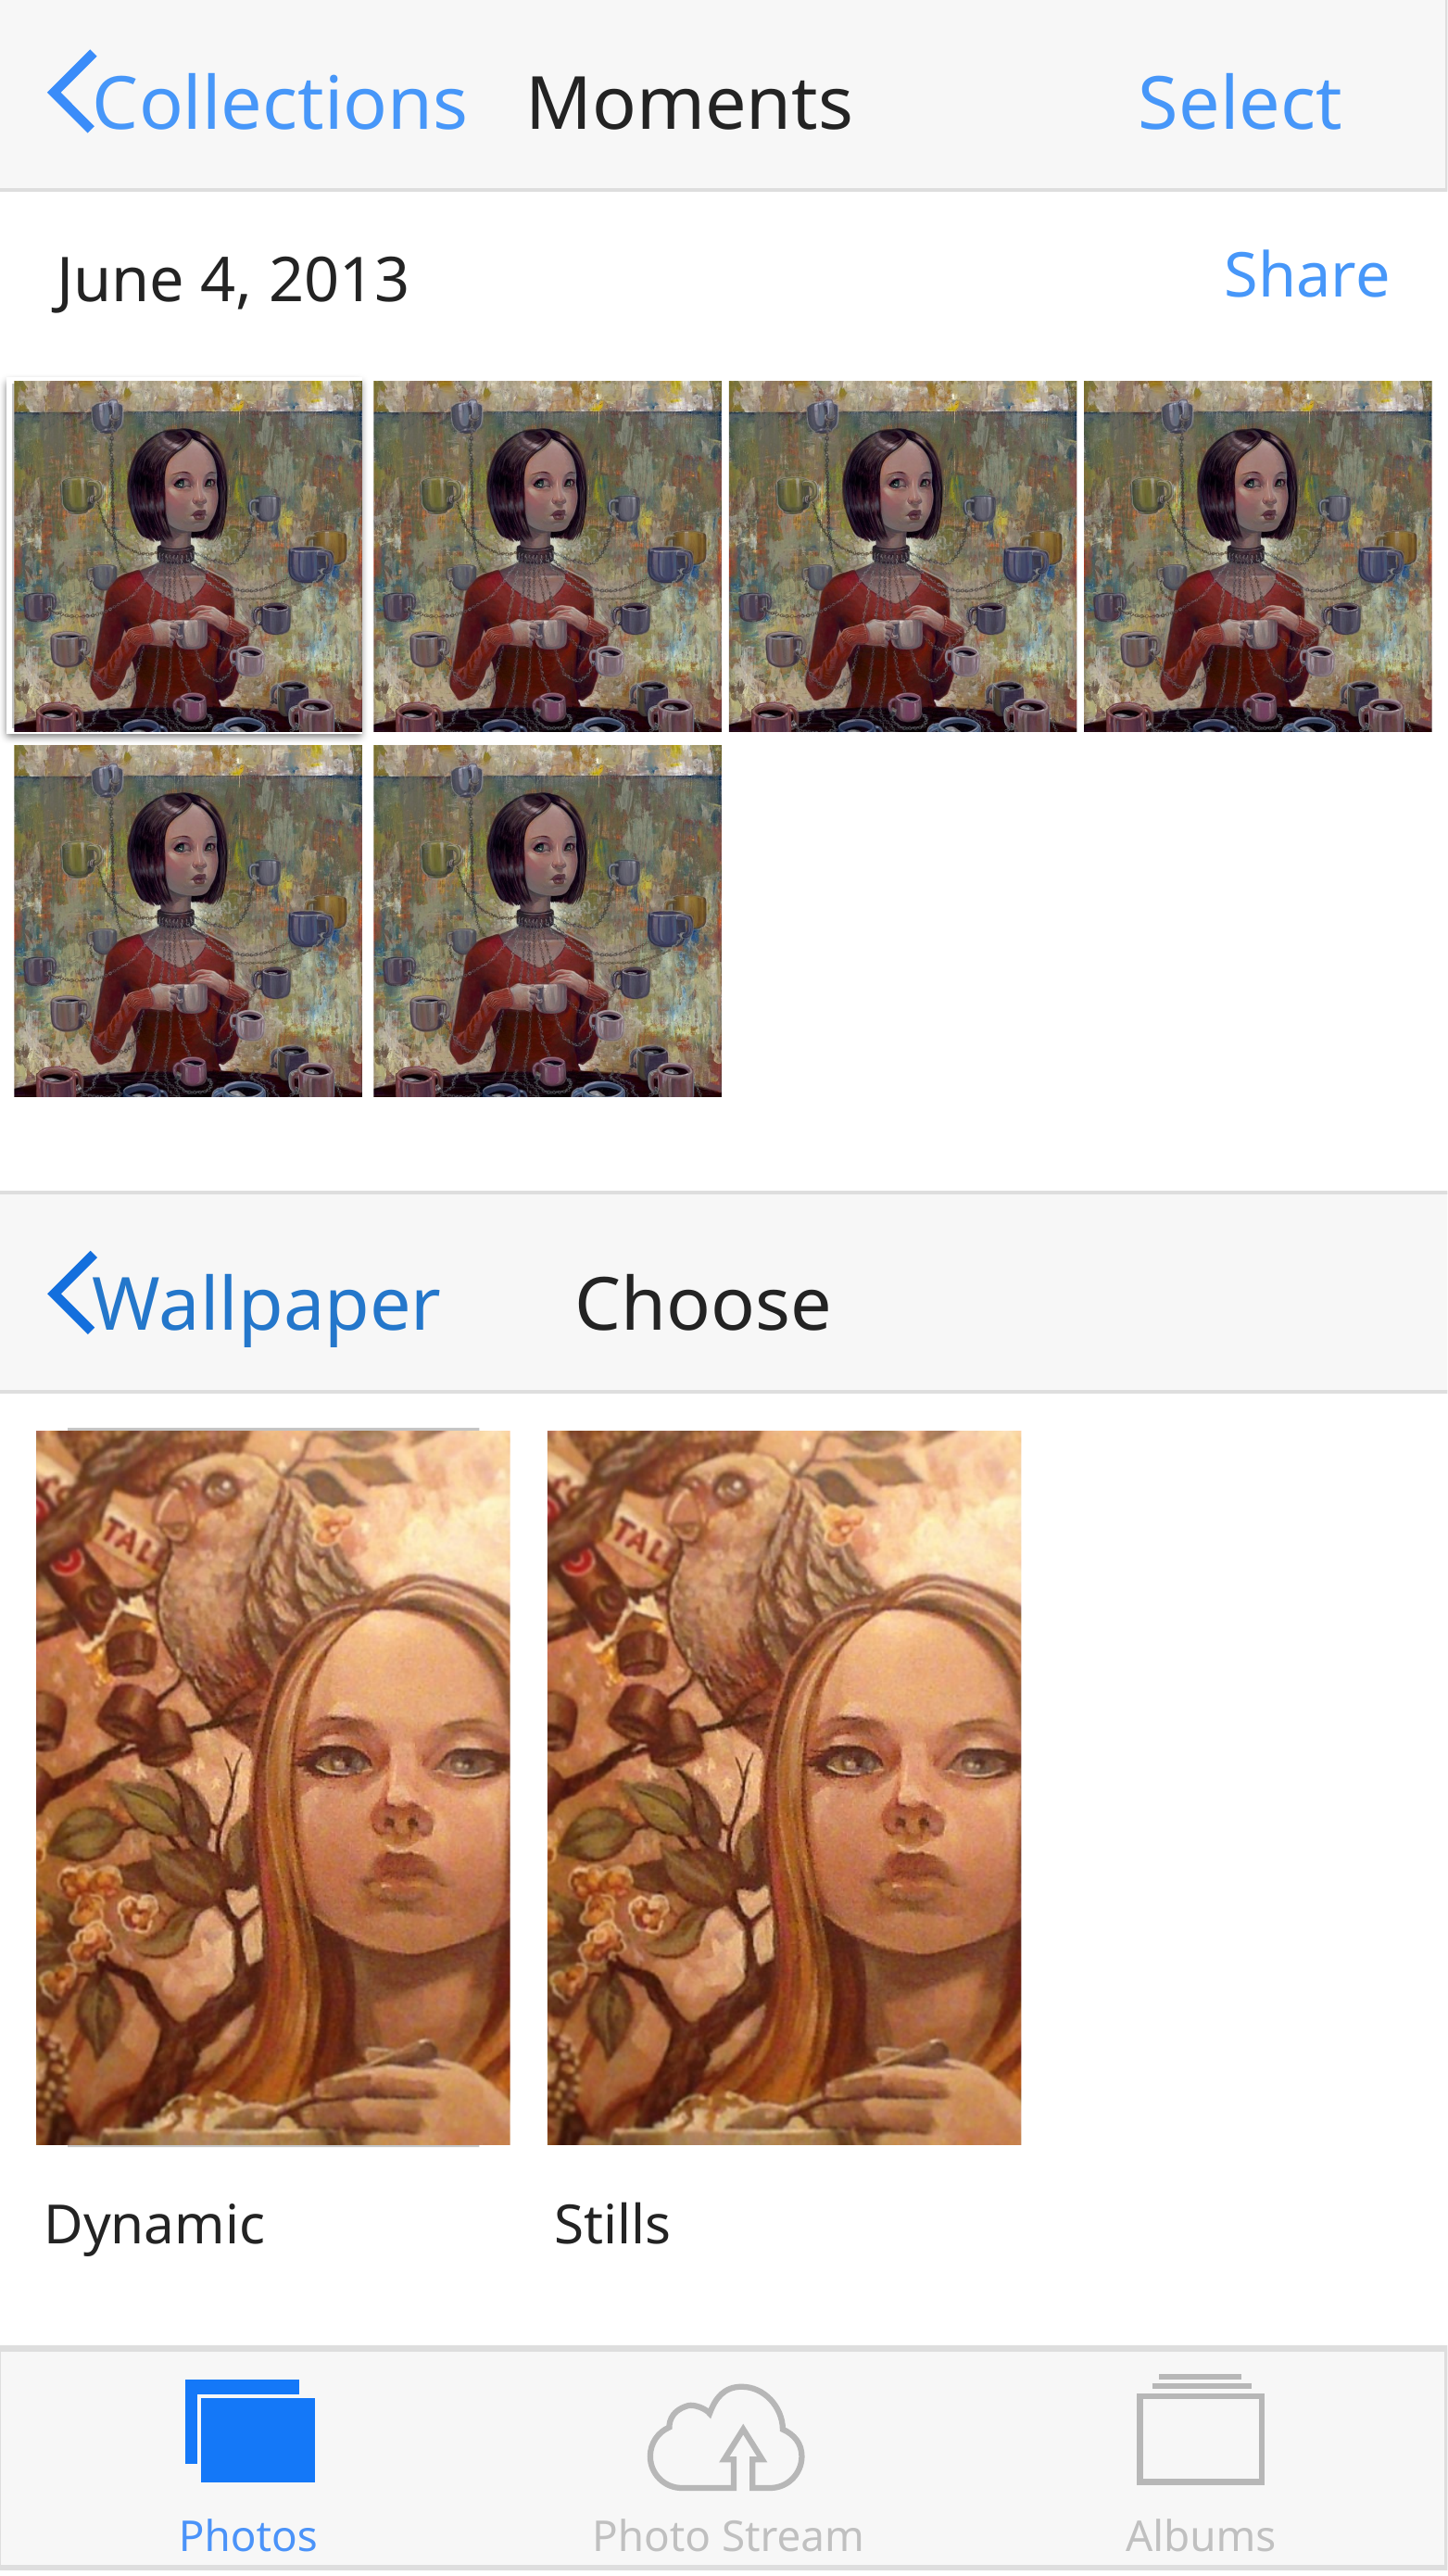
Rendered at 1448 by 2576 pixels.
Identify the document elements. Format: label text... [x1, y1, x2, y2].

text_box Photos [171, 2501, 325, 2567]
picture [13, 745, 363, 1097]
picture [373, 745, 723, 1097]
picture [547, 1431, 1022, 2145]
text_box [0, 1192, 1448, 1393]
picture [13, 381, 363, 733]
text_box Share [1217, 213, 1398, 317]
text_box [1140, 2395, 1263, 2482]
picture [35, 1431, 510, 2145]
text_box [198, 2395, 317, 2484]
picture [1083, 381, 1432, 733]
picture [373, 381, 723, 733]
text_box June 4, 2013 [49, 218, 419, 322]
text_box [183, 2378, 301, 2467]
picture [728, 381, 1077, 733]
text_box Photo Stream [585, 2501, 872, 2567]
text_box Dynamic [37, 2169, 272, 2261]
text_box [649, 2386, 802, 2489]
text_box [0, 2348, 1448, 2569]
text_box Albums [1118, 2501, 1283, 2567]
text_box Stills [548, 2169, 679, 2261]
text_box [0, 0, 1448, 191]
